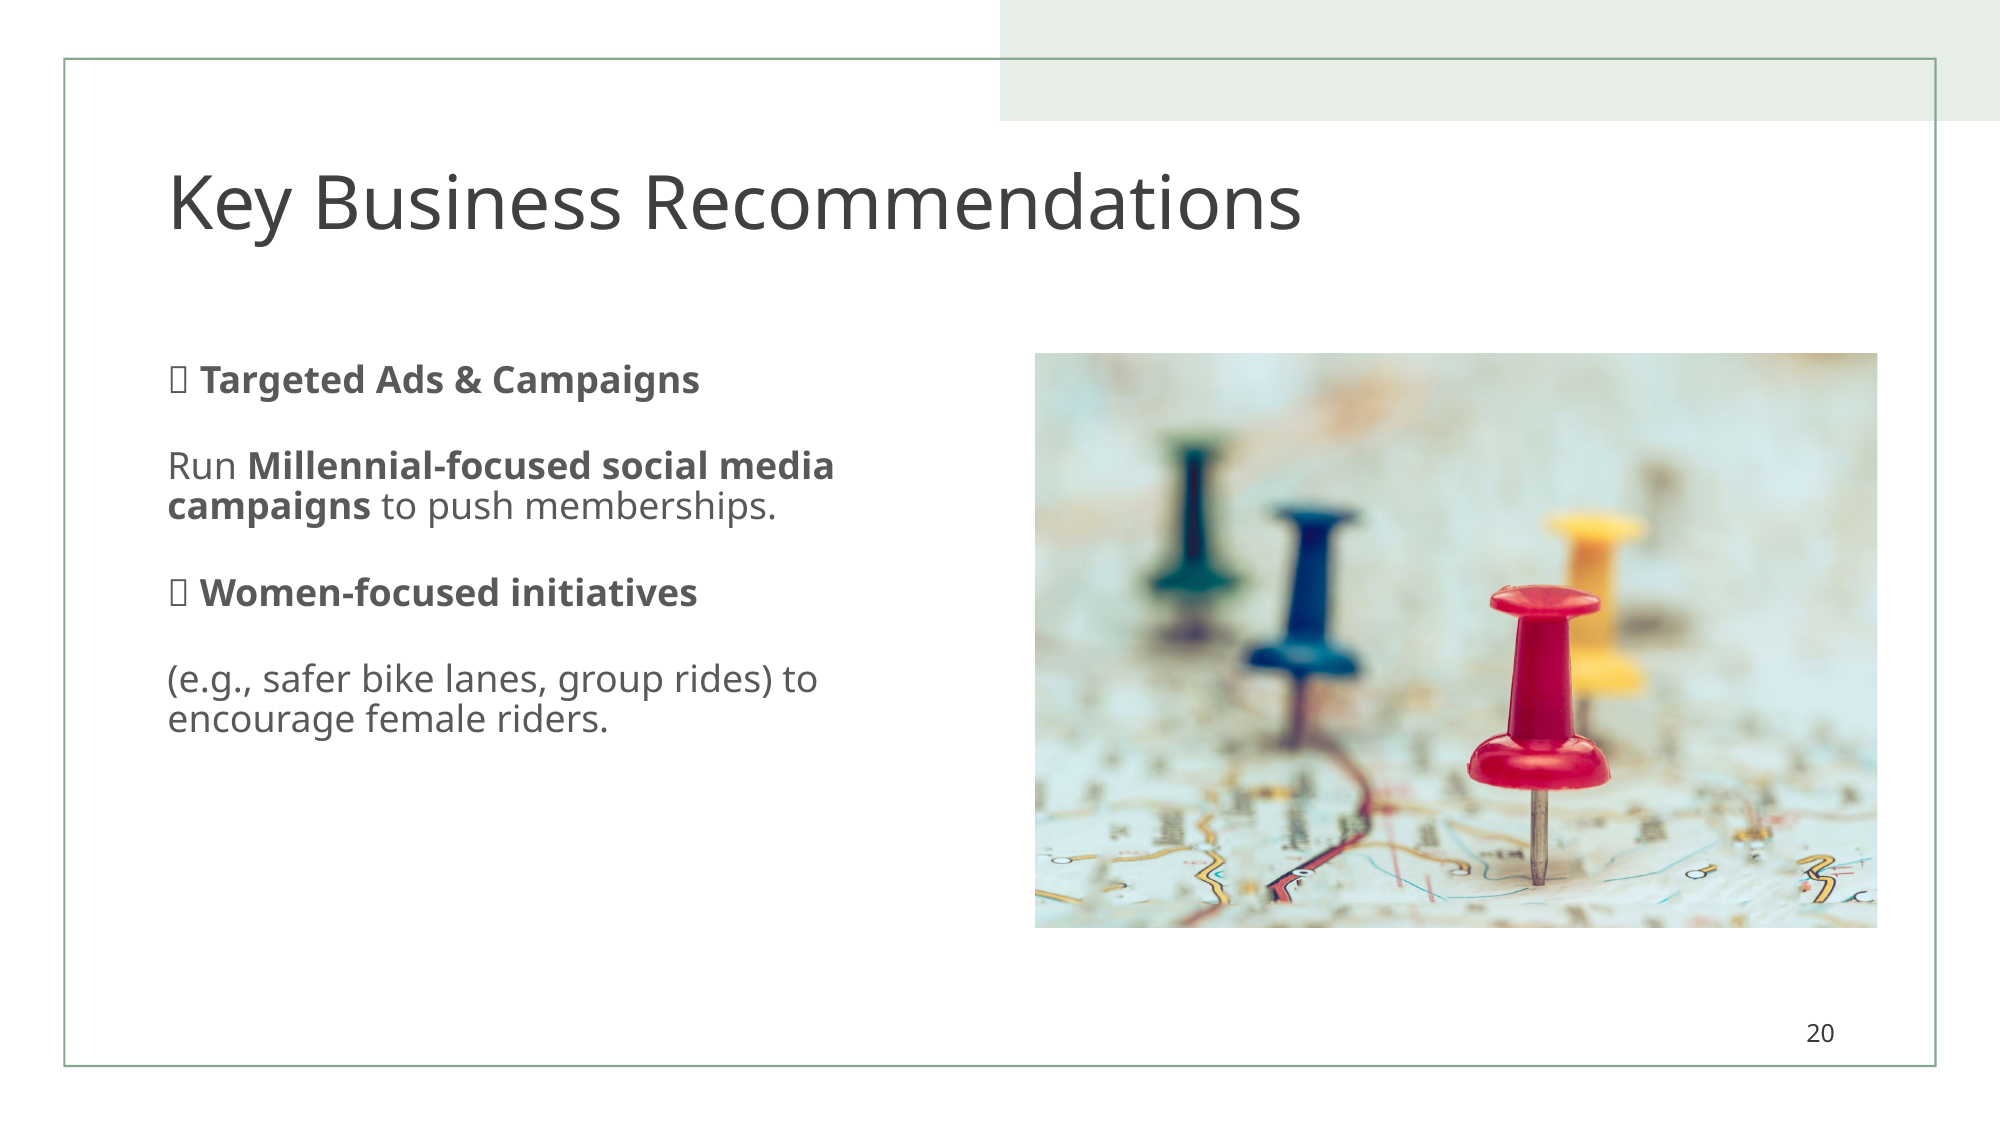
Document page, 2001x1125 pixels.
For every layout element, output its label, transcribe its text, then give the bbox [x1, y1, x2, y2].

slide_number 20 [1400, 1004, 1850, 1064]
list 💡 Targeted Ads & Campaigns Run Millennial-focused social media campaigns to push memberships. 💡 Women-focused initiatives (e.g., safer bike lanes, group rides) to encourage female riders. [152, 353, 965, 928]
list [1034, 353, 1878, 928]
title Key Business Recommendations [152, 79, 1878, 331]
